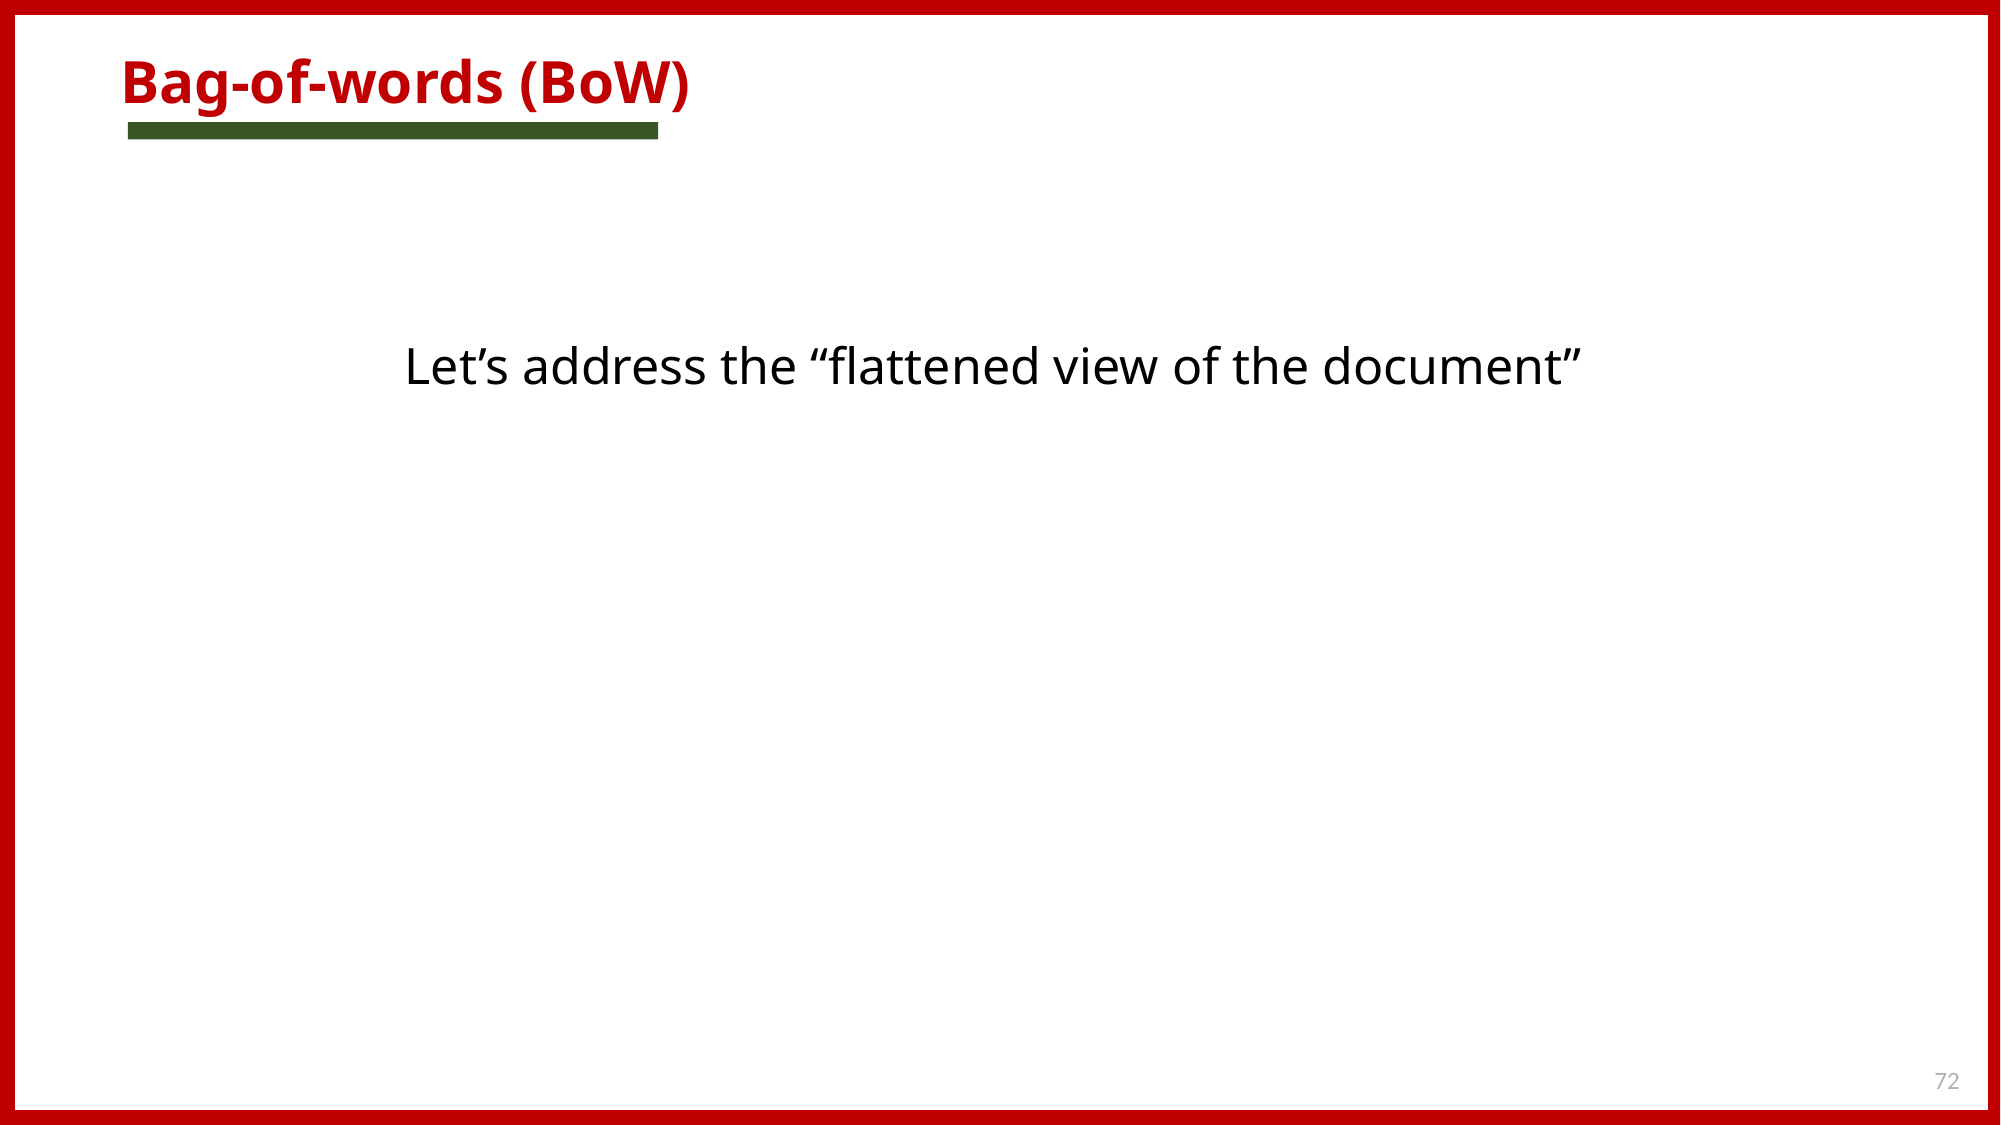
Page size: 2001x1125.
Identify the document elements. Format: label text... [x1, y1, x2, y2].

slide_number 72 [1524, 1049, 1975, 1110]
text_box Let’s address the “flattened view of the document” [208, 296, 1792, 459]
text_box [127, 121, 659, 141]
title Bag-of-words (BoW) [105, 45, 1572, 237]
